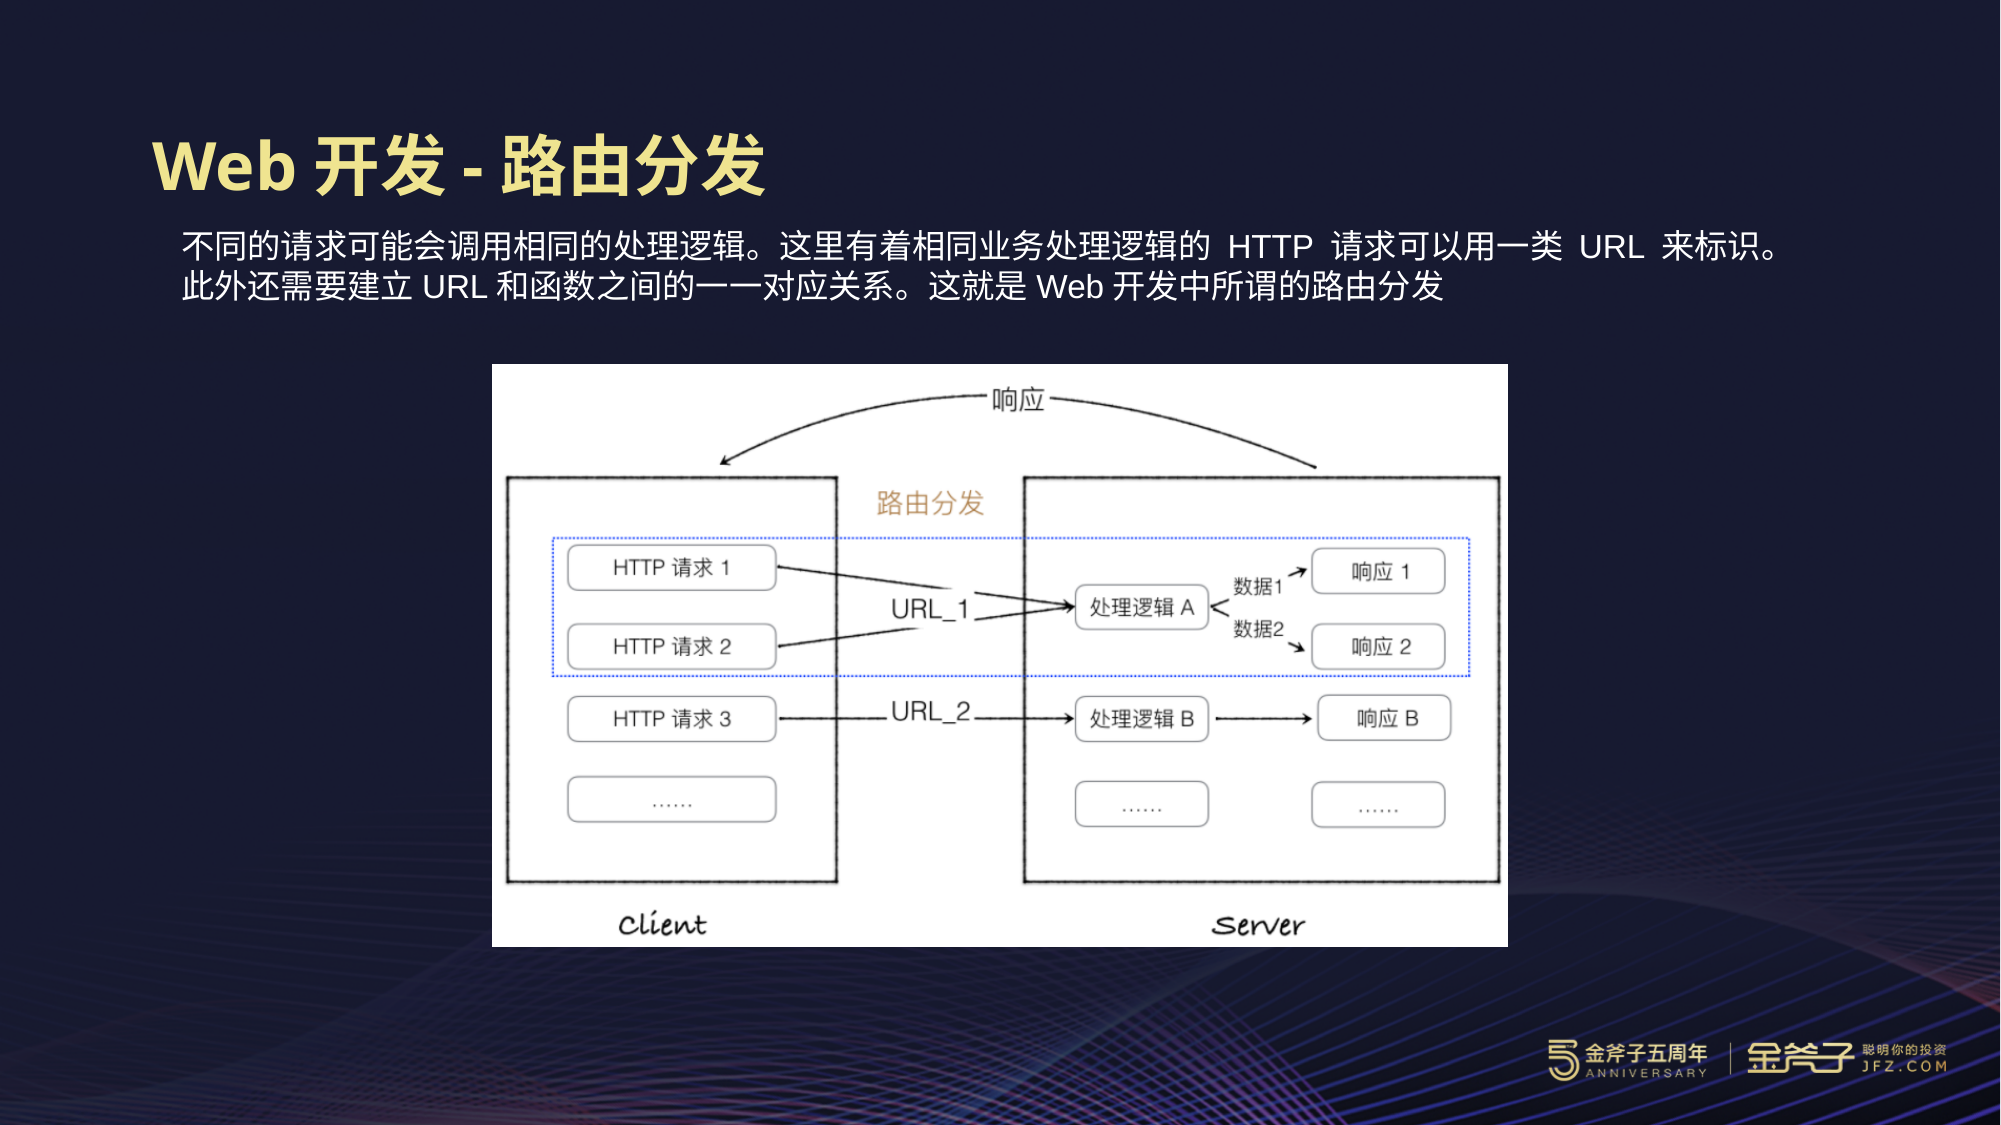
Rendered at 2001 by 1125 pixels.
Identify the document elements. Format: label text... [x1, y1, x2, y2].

picture [0, 0, 2001, 1125]
text_box 不同的请求可能会调用相同的处理逻辑。这里有着相同业务处理逻辑的 HTTP 请求可以用一类 URL 来标识。此外还需要建立URL和函数之间的一一对应关系。这就是Web开发中所谓的路由分发 [166, 218, 1828, 313]
title Web开发-路由分发 [137, 59, 1863, 278]
